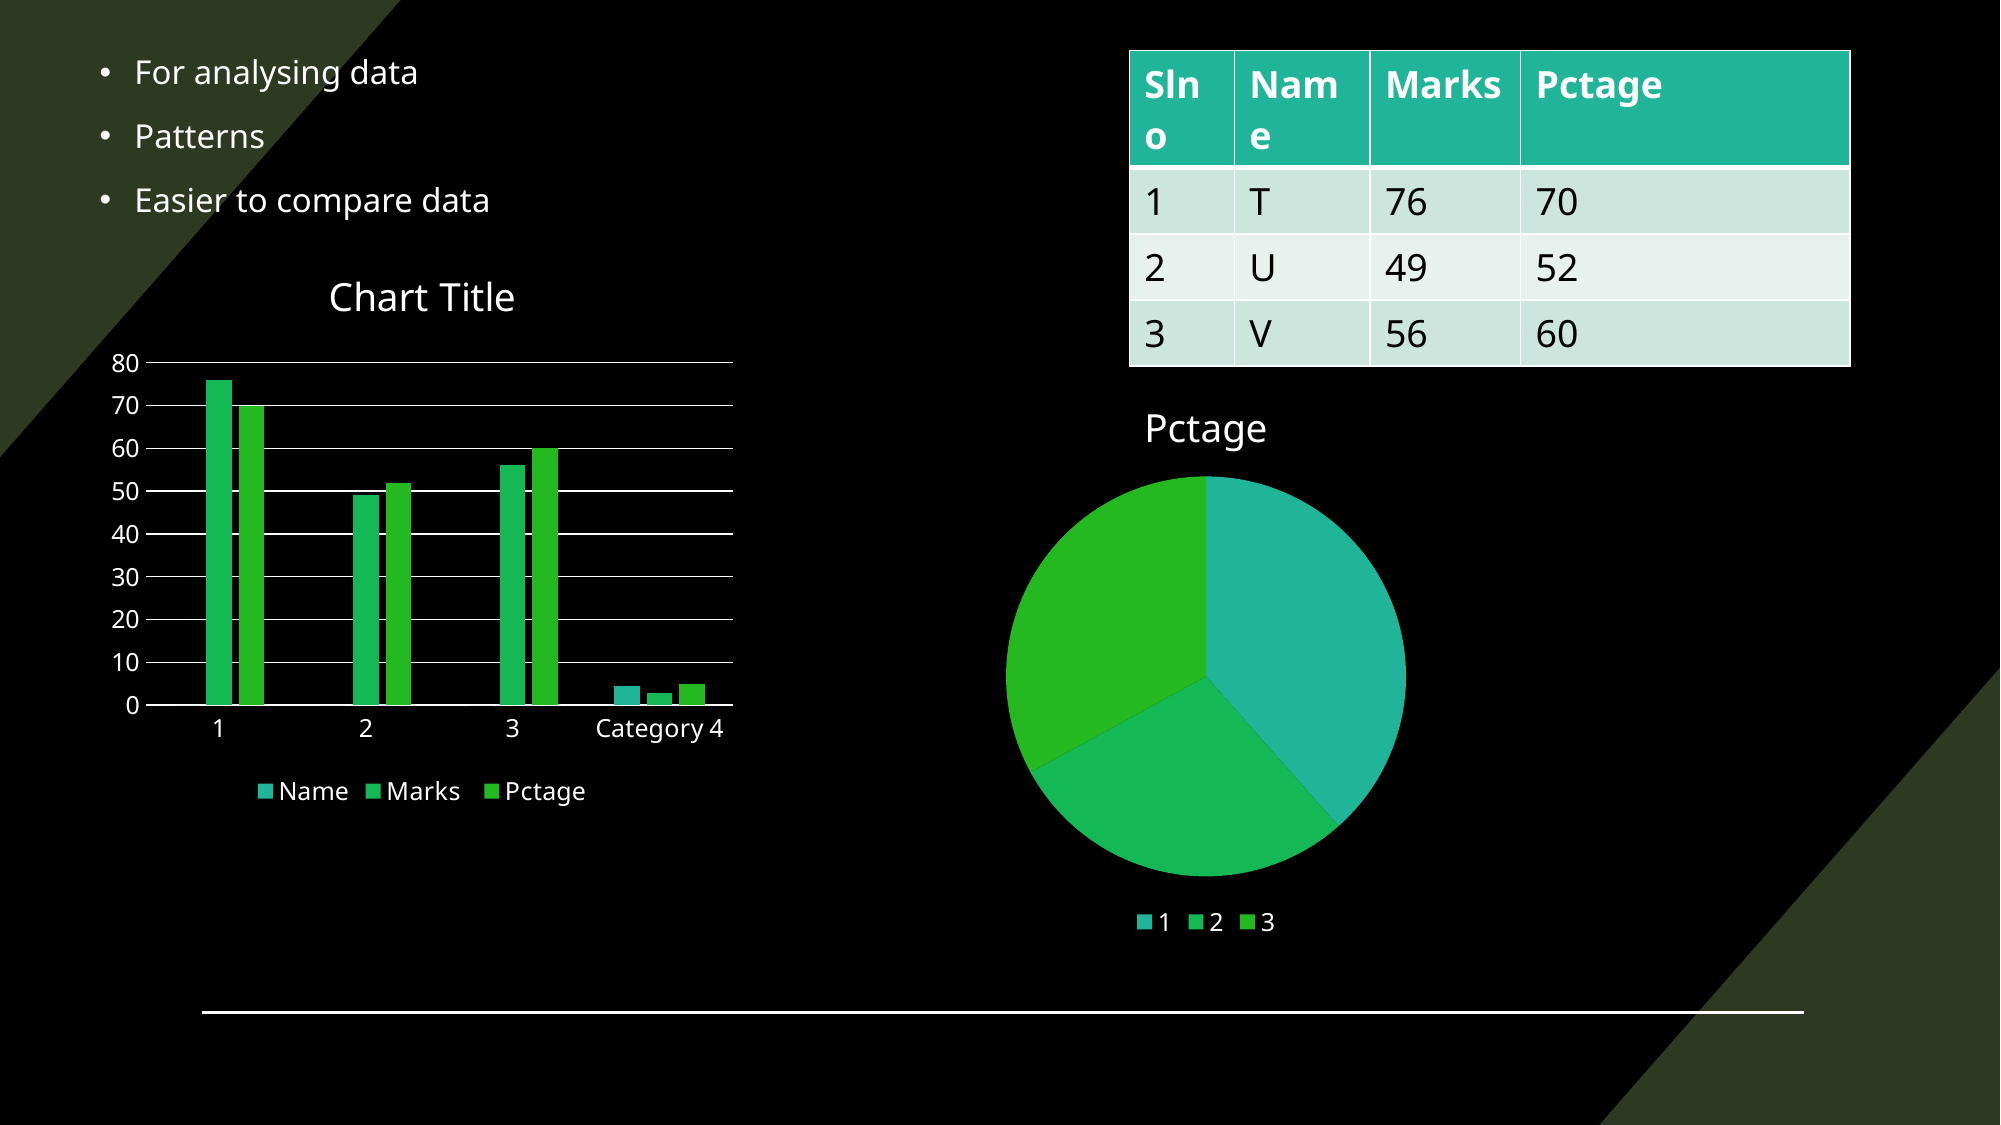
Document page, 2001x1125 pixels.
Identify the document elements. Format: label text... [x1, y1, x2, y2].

table_cell V [1235, 301, 1369, 365]
table_cell 1 [1130, 170, 1234, 233]
table_cell 76 [1371, 170, 1520, 233]
table_header Pctage [1521, 51, 1849, 165]
table_cell T [1235, 170, 1369, 233]
table_cell 70 [1521, 170, 1849, 233]
table_cell 3 [1130, 301, 1234, 365]
table_cell 2 [1130, 235, 1234, 299]
table_cell U [1235, 235, 1369, 299]
list For analysing data Patterns Easier to compare data [84, 36, 687, 228]
table_header Slno [1130, 51, 1234, 165]
table_cell 56 [1371, 301, 1520, 365]
table_cell 49 [1371, 235, 1520, 299]
table_header Name [1235, 51, 1369, 165]
chart [882, 368, 1530, 946]
table_cell 52 [1521, 235, 1849, 299]
chart [98, 237, 747, 815]
table_header Marks [1371, 51, 1520, 165]
table_cell 60 [1521, 301, 1849, 365]
